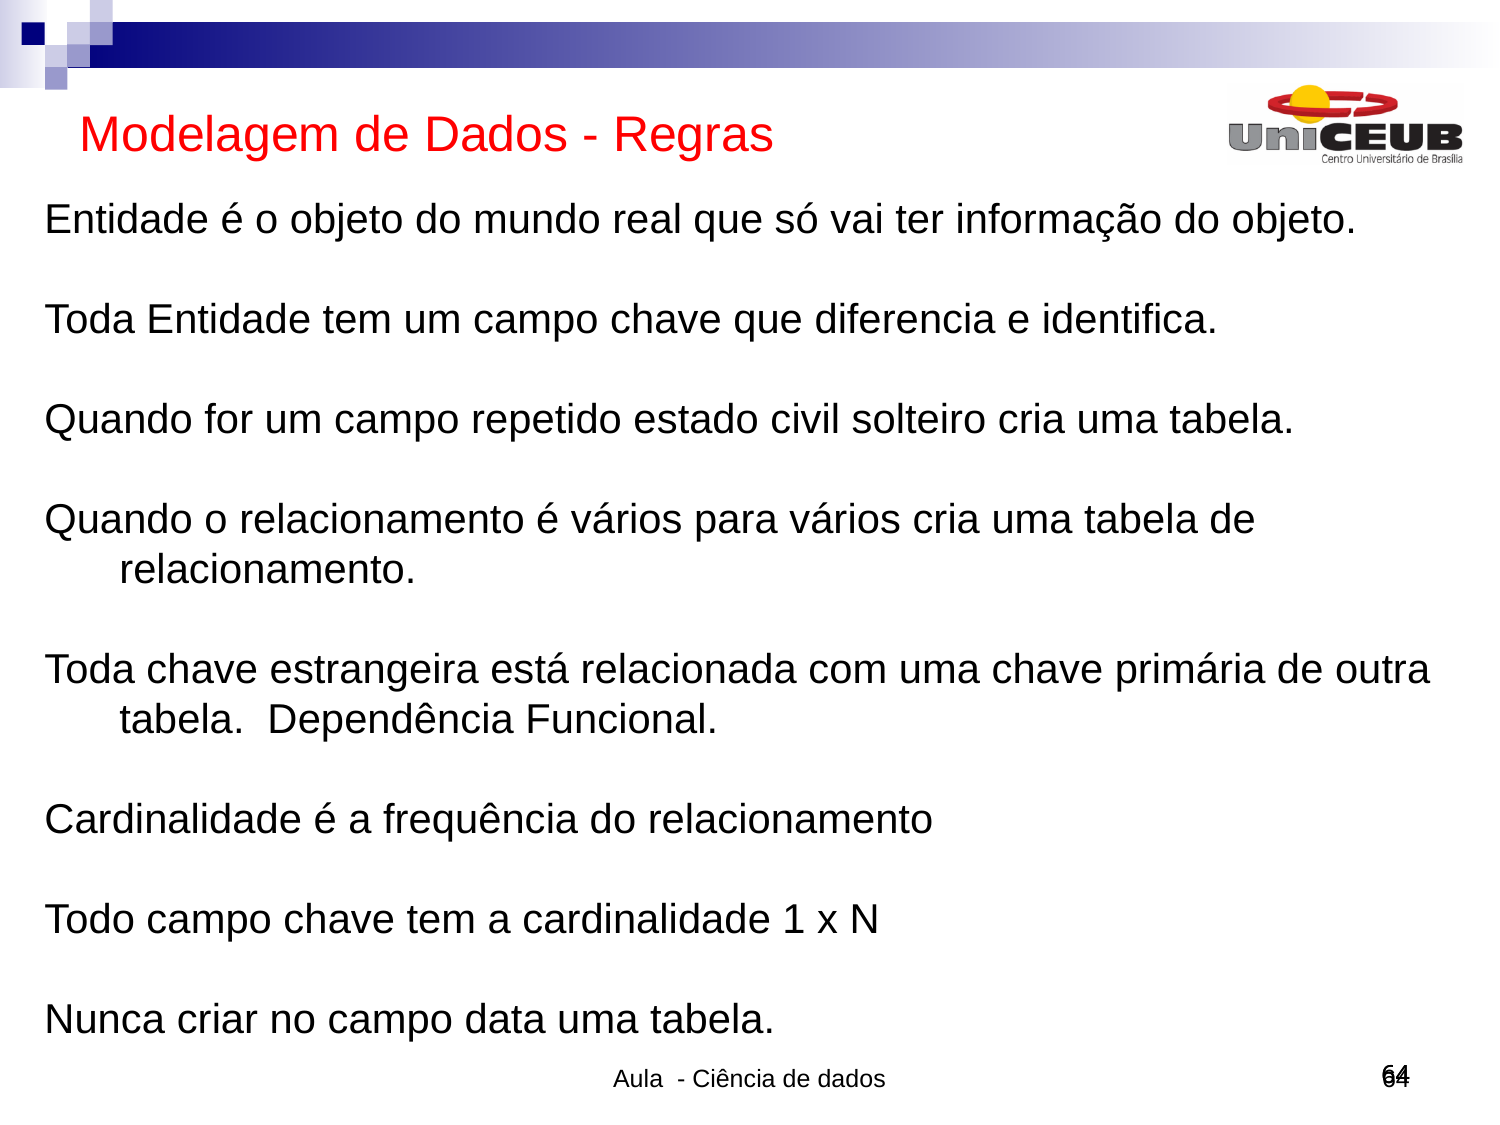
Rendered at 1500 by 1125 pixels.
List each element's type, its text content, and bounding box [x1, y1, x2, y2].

picture [1227, 83, 1464, 165]
text_box Aula - Ciência de dados [512, 1024, 988, 1100]
title Modelagem de Dados - Regras [64, 83, 1211, 180]
text_box Entidade é o objeto do mundo real que só vai ter informação do objeto. Toda Entidade tem um campo chave que diferencia e identifica. Quando for um campo repetido estado civil solteiro cria uma tabela. Quando o relacionamento é vários para vários cria uma tabela de relacionamento. Toda chave estrangeira está relacionada com uma chave primária de outra tabela. Dependência Funcional. Cardinalidade é a frequência do relacionamento Todo campo chave tem a cardinalidade 1 x N Nunca criar no campo data uma tabela. [29, 184, 1464, 1058]
text_box ‹#› [1074, 1024, 1425, 1100]
